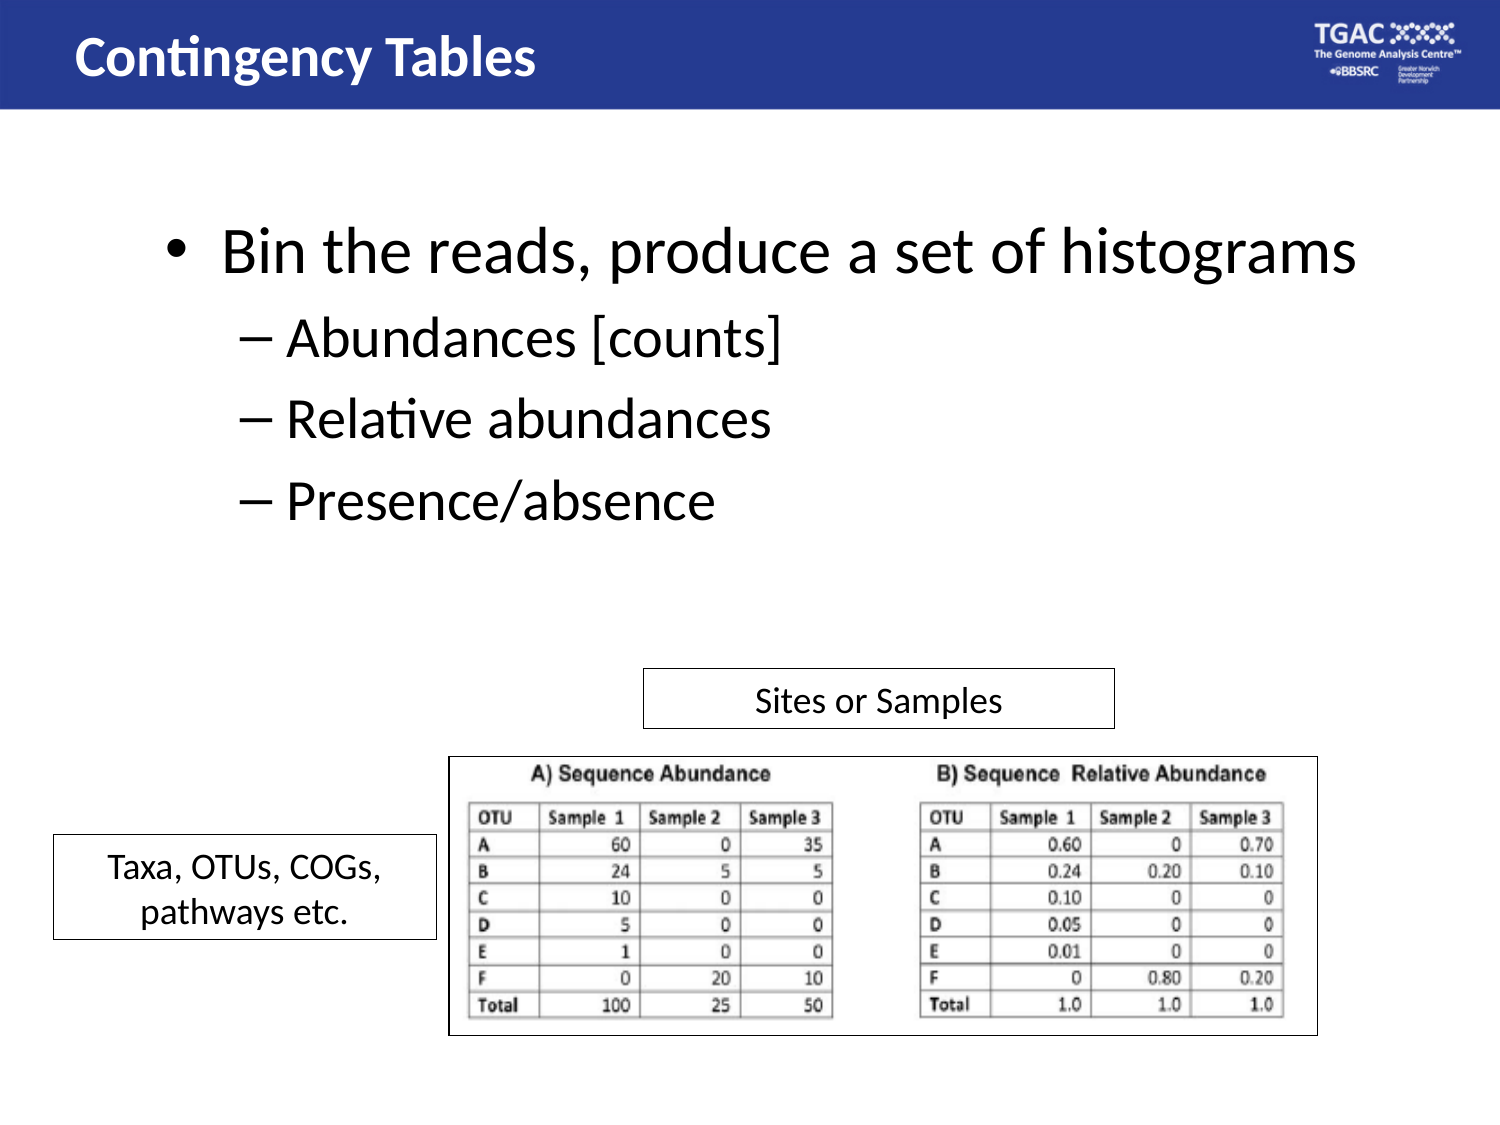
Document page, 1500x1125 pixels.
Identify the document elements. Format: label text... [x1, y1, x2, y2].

text_box [116, 163, 1462, 630]
text_box Contingency Tables [60, 10, 1266, 119]
text_box Sites or Samples [643, 668, 1115, 729]
text_box Taxa, OTUs, COGs, pathways etc. [53, 834, 437, 940]
picture [0, 0, 1500, 1125]
text_box Bin the reads, produce a set of histograms Abundances [counts] Relative abundances Presence/absence [149, 199, 1425, 610]
